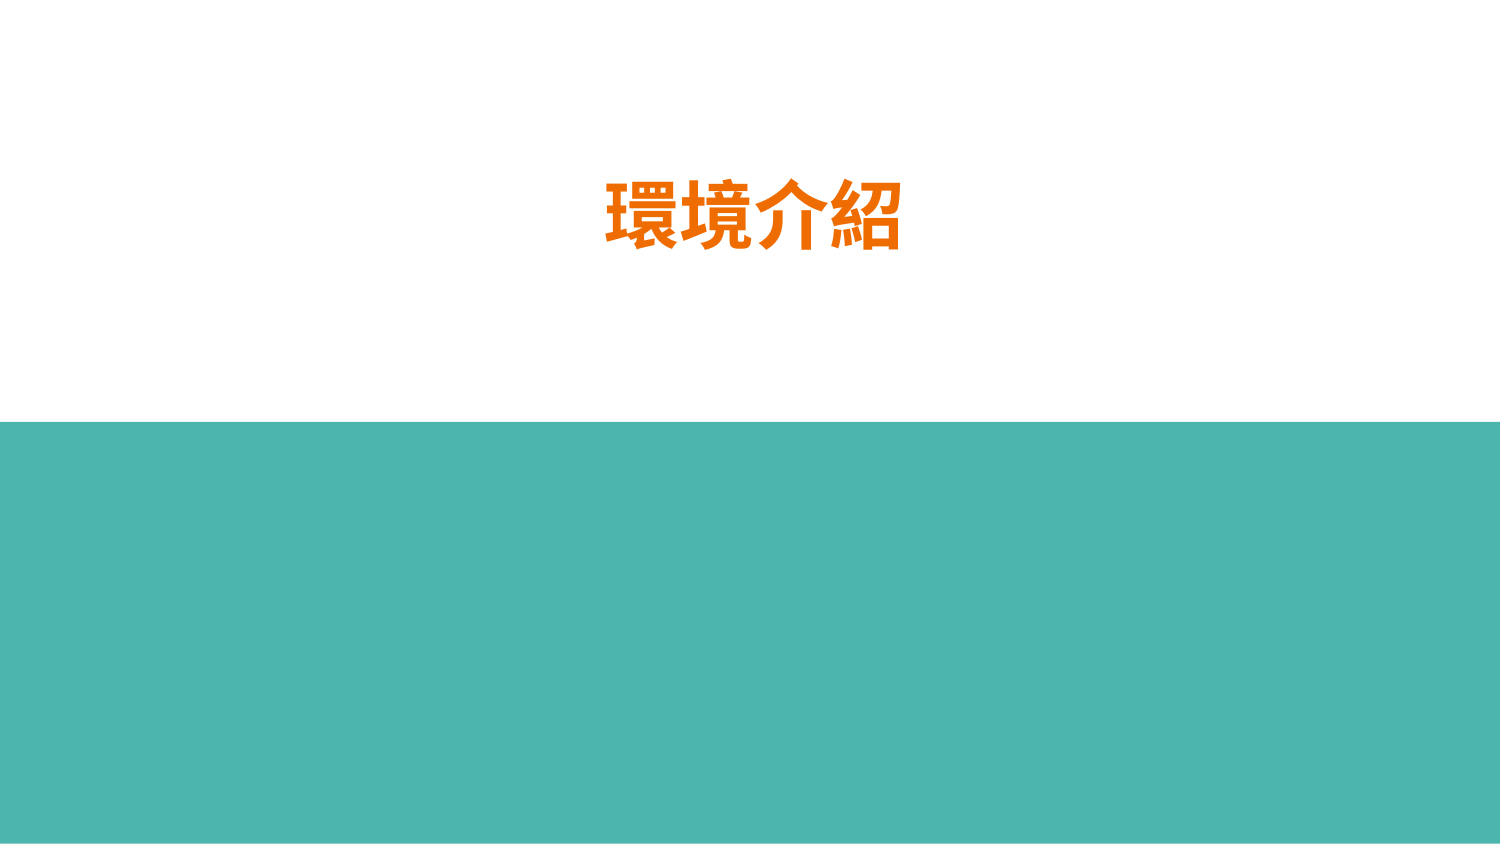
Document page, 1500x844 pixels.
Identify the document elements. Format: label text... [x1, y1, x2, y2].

title 環境介紹 [51, 133, 1458, 289]
